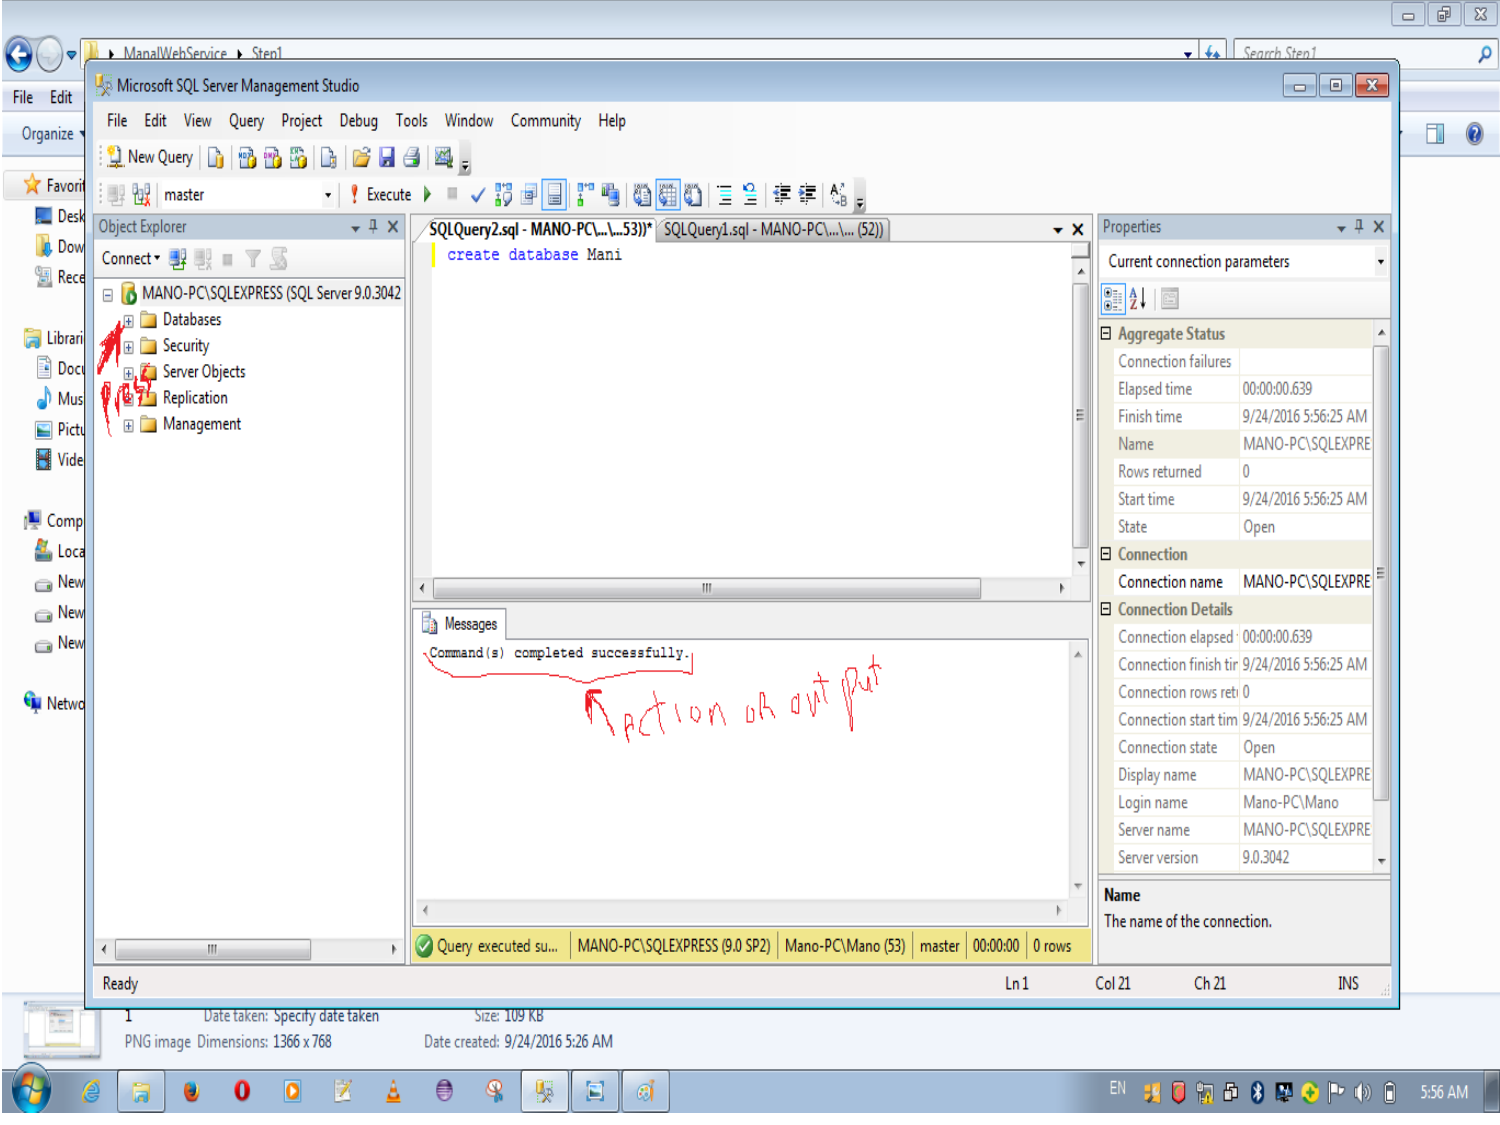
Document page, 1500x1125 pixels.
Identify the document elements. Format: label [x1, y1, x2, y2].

list [2, 0, 1500, 1113]
